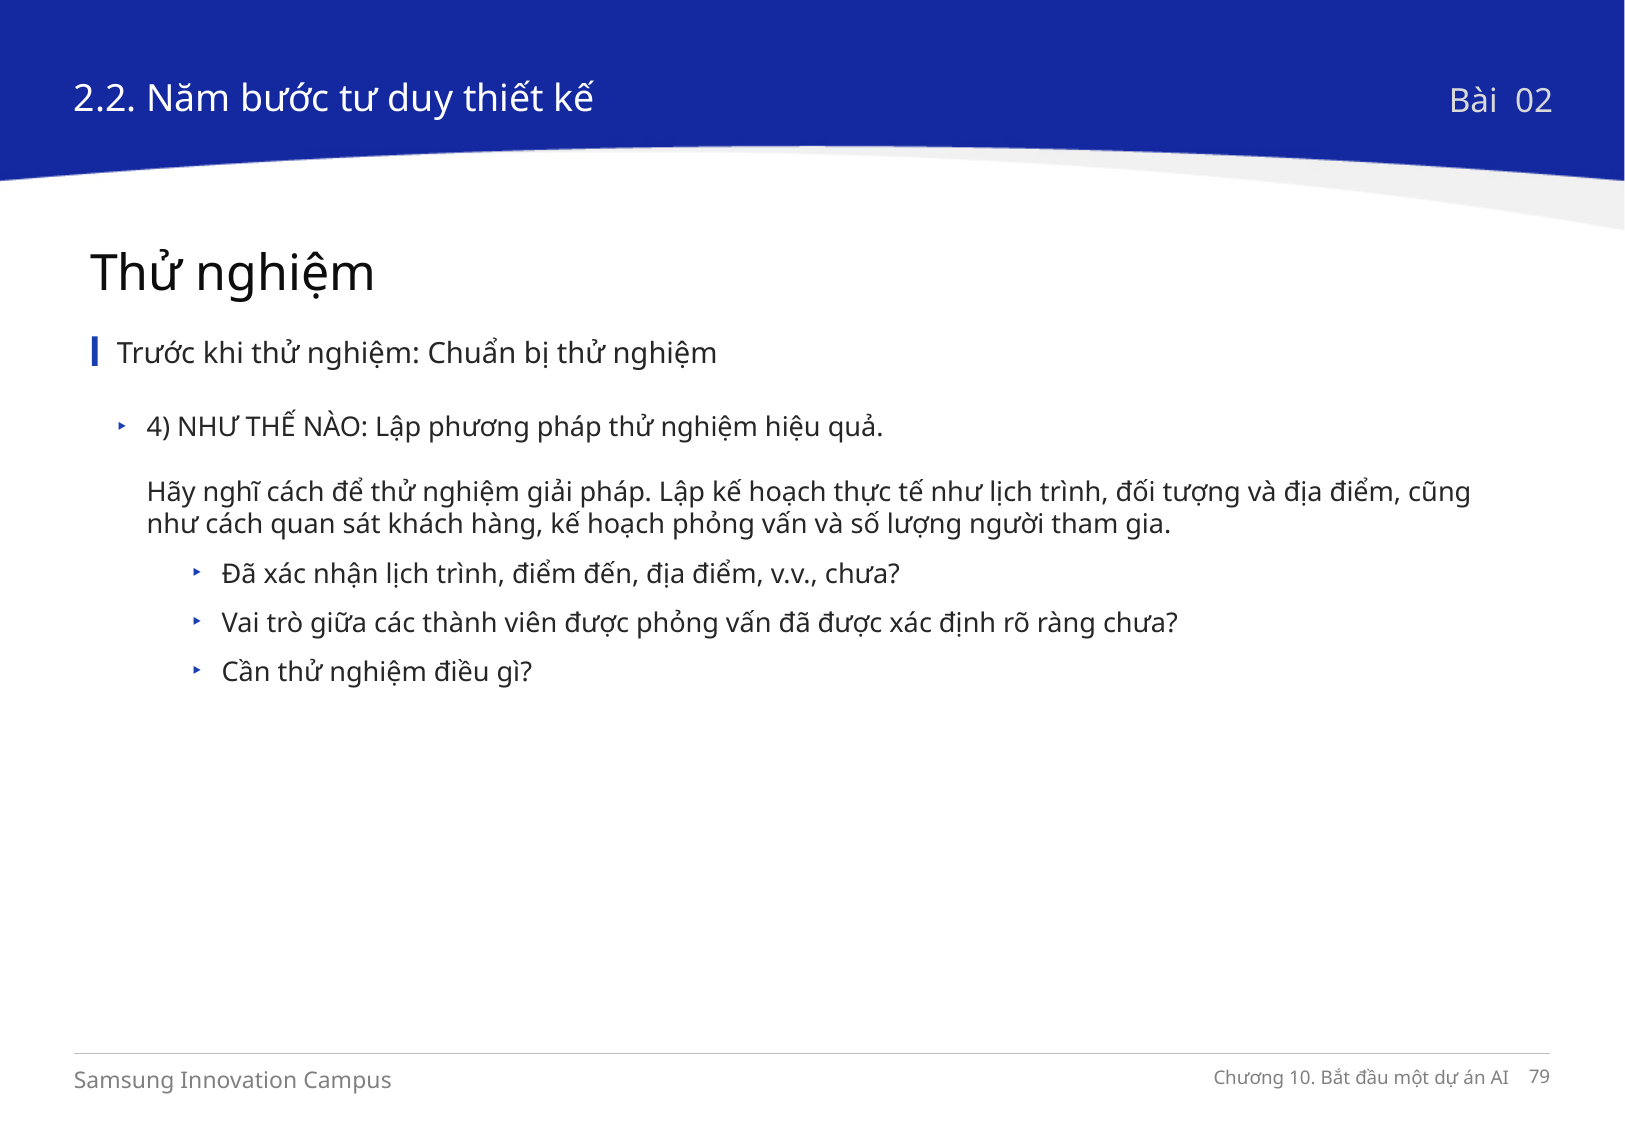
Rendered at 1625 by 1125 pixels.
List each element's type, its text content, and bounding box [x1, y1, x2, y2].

text_box Thử nghiệm [89, 240, 1534, 302]
picture [0, 0, 1625, 1125]
text_box 4) NHƯ THẾ NÀO: Lập phương pháp thử nghiệm hiệu quả. Hãy nghĩ cách để thử nghiệm giải pháp. Lập kế hoạch thực tế như lịch trình, đối tượng và địa điểm, cũng như cách quan sát khách hàng, kế hoạch phỏng vấn và số lượng người tham gia. Đã xác nhận lịch trình, điểm đến, địa điểm, v.v., chưa? Vai trò giữa các thành viên được phỏng vấn đã được xác định rõ ràng chưa? Cần thử nghiệm điều gì? [116, 397, 1533, 699]
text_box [73, 73, 1554, 120]
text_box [91, 334, 1533, 370]
